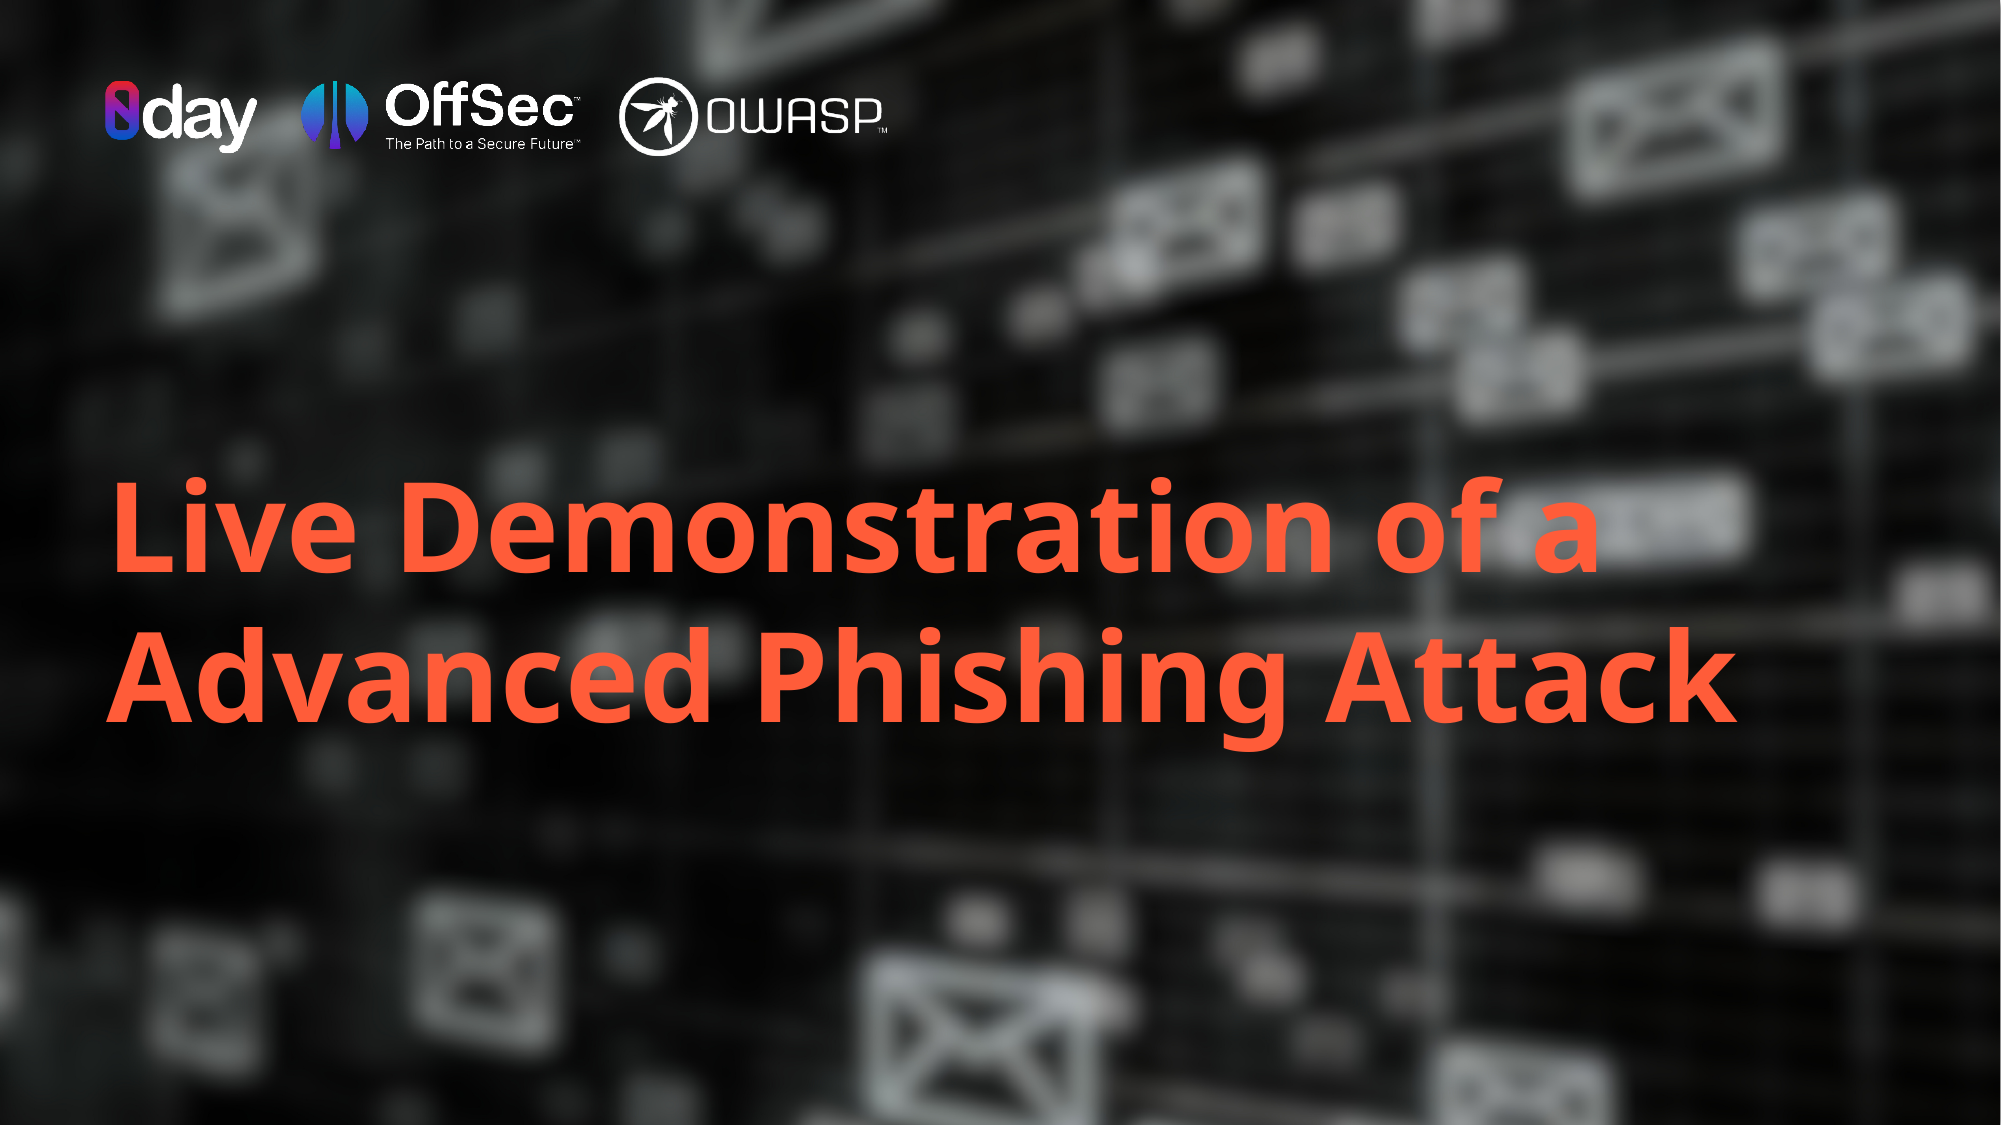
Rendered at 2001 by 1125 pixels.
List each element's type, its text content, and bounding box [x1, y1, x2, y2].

picture [0, 0, 2000, 1125]
text_box Live Demonstration of a Advanced Phishing Attack [86, 387, 1785, 768]
